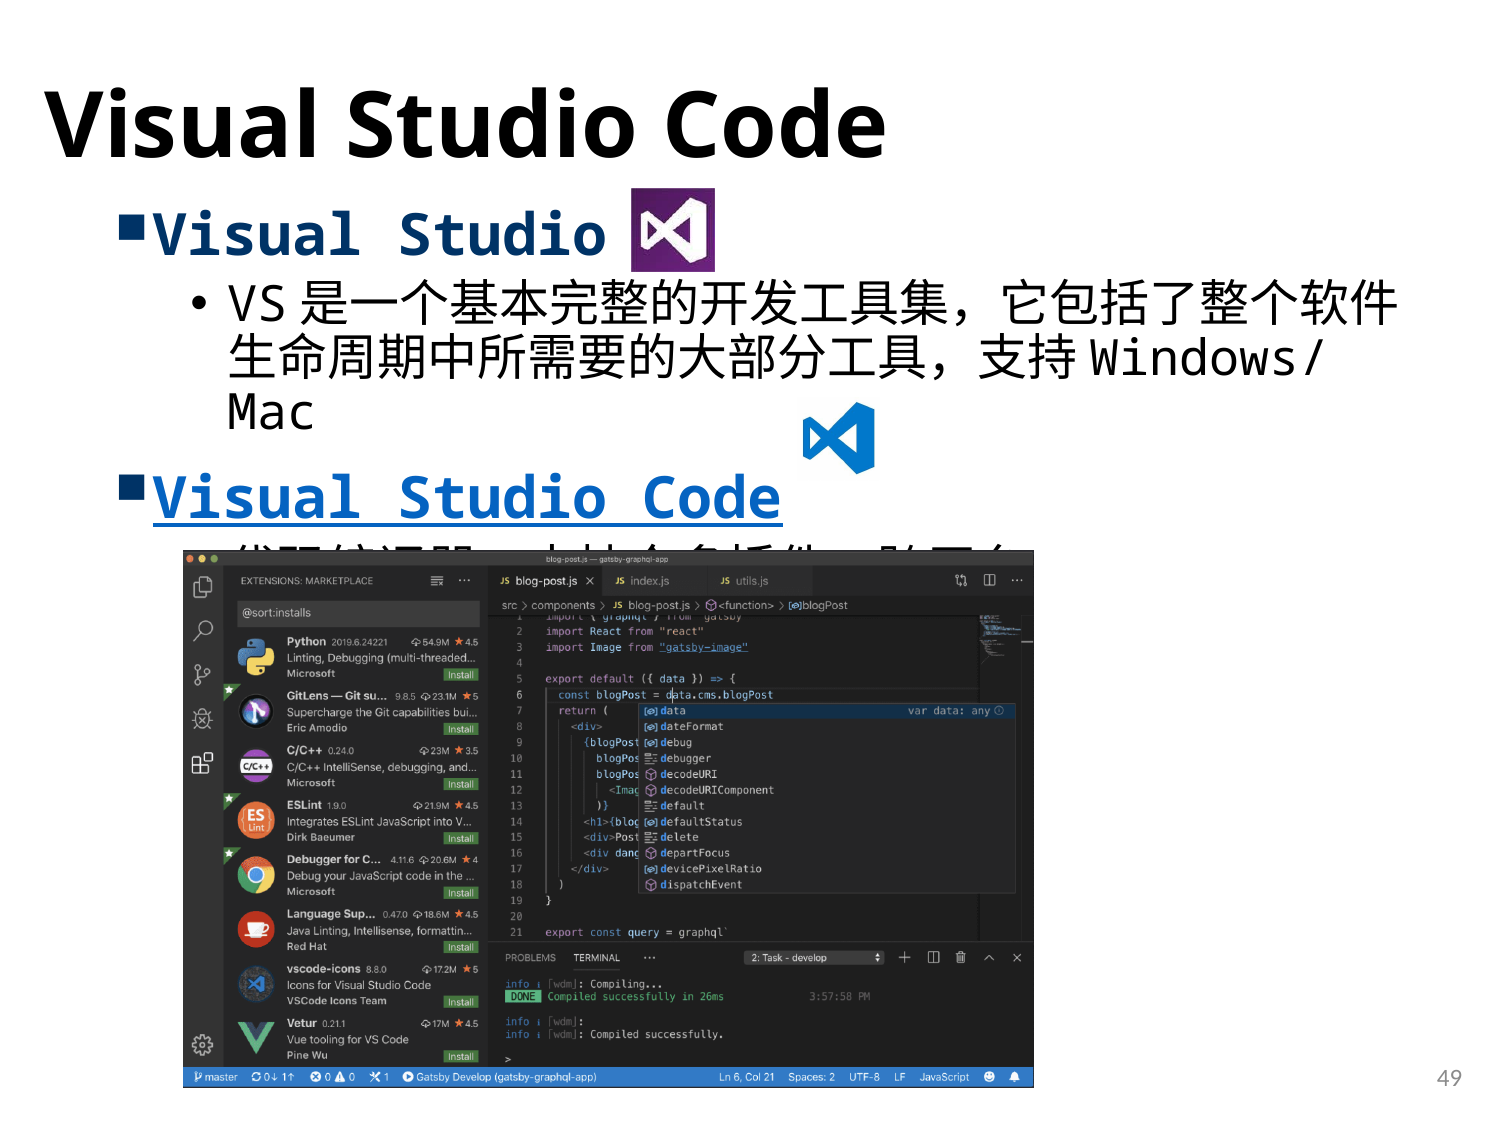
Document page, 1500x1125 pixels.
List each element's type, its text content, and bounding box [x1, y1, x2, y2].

picture [182, 550, 1034, 1088]
title Visual Studio Code [29, 19, 1324, 237]
picture [797, 397, 880, 481]
list Visual Studio VS是一个基本完整的开发工具集，它包括了整个软件生命周期中所需要的大部分工具，支持Windows/Mac Visual Studio Code 代码编译器，支持众多插件，跨平台 [100, 197, 1421, 977]
picture [631, 188, 715, 272]
slide_number 49 [1139, 1046, 1478, 1107]
